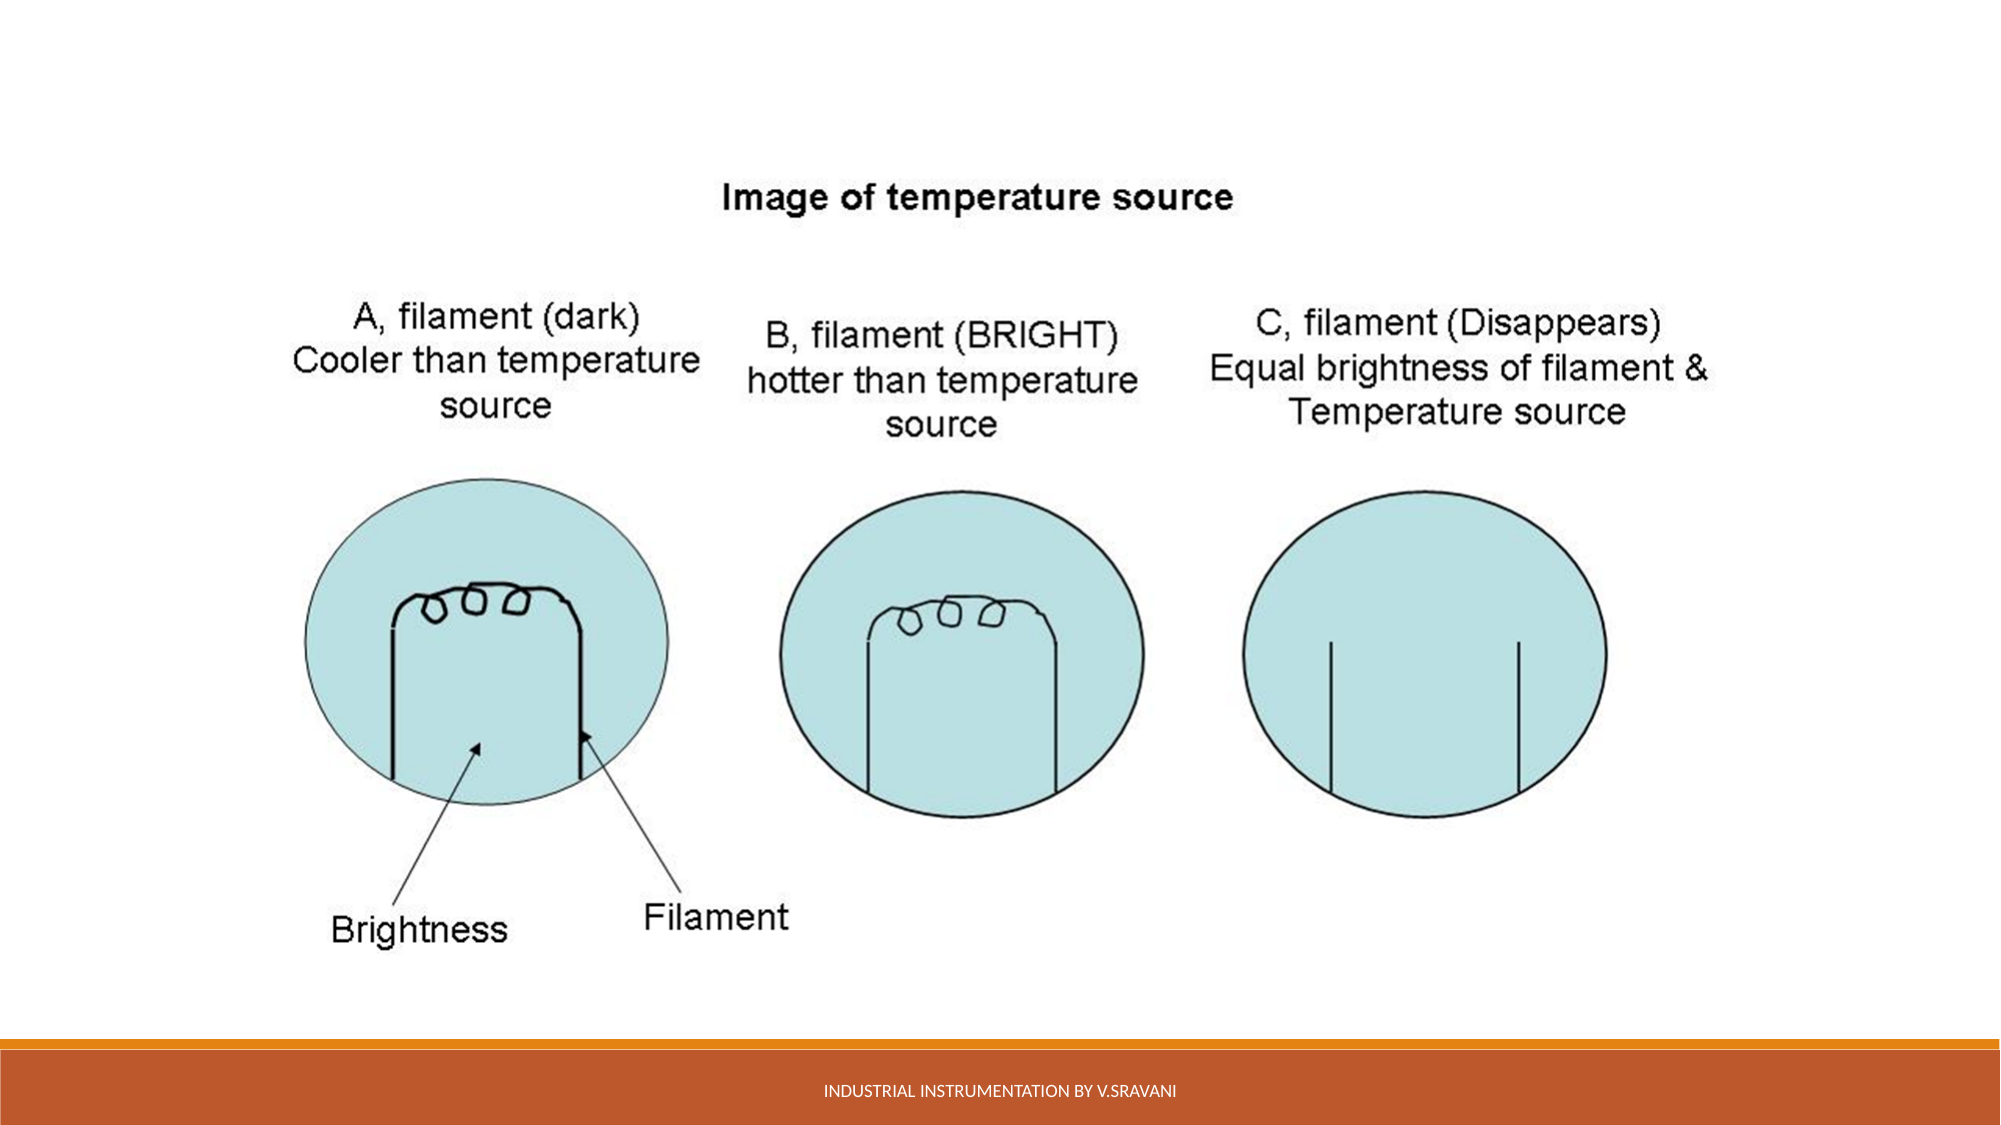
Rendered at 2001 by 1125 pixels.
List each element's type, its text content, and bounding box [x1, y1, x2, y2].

picture [277, 166, 1723, 959]
footer Industrial Instrumentation by V.Sravani [604, 1059, 1396, 1120]
